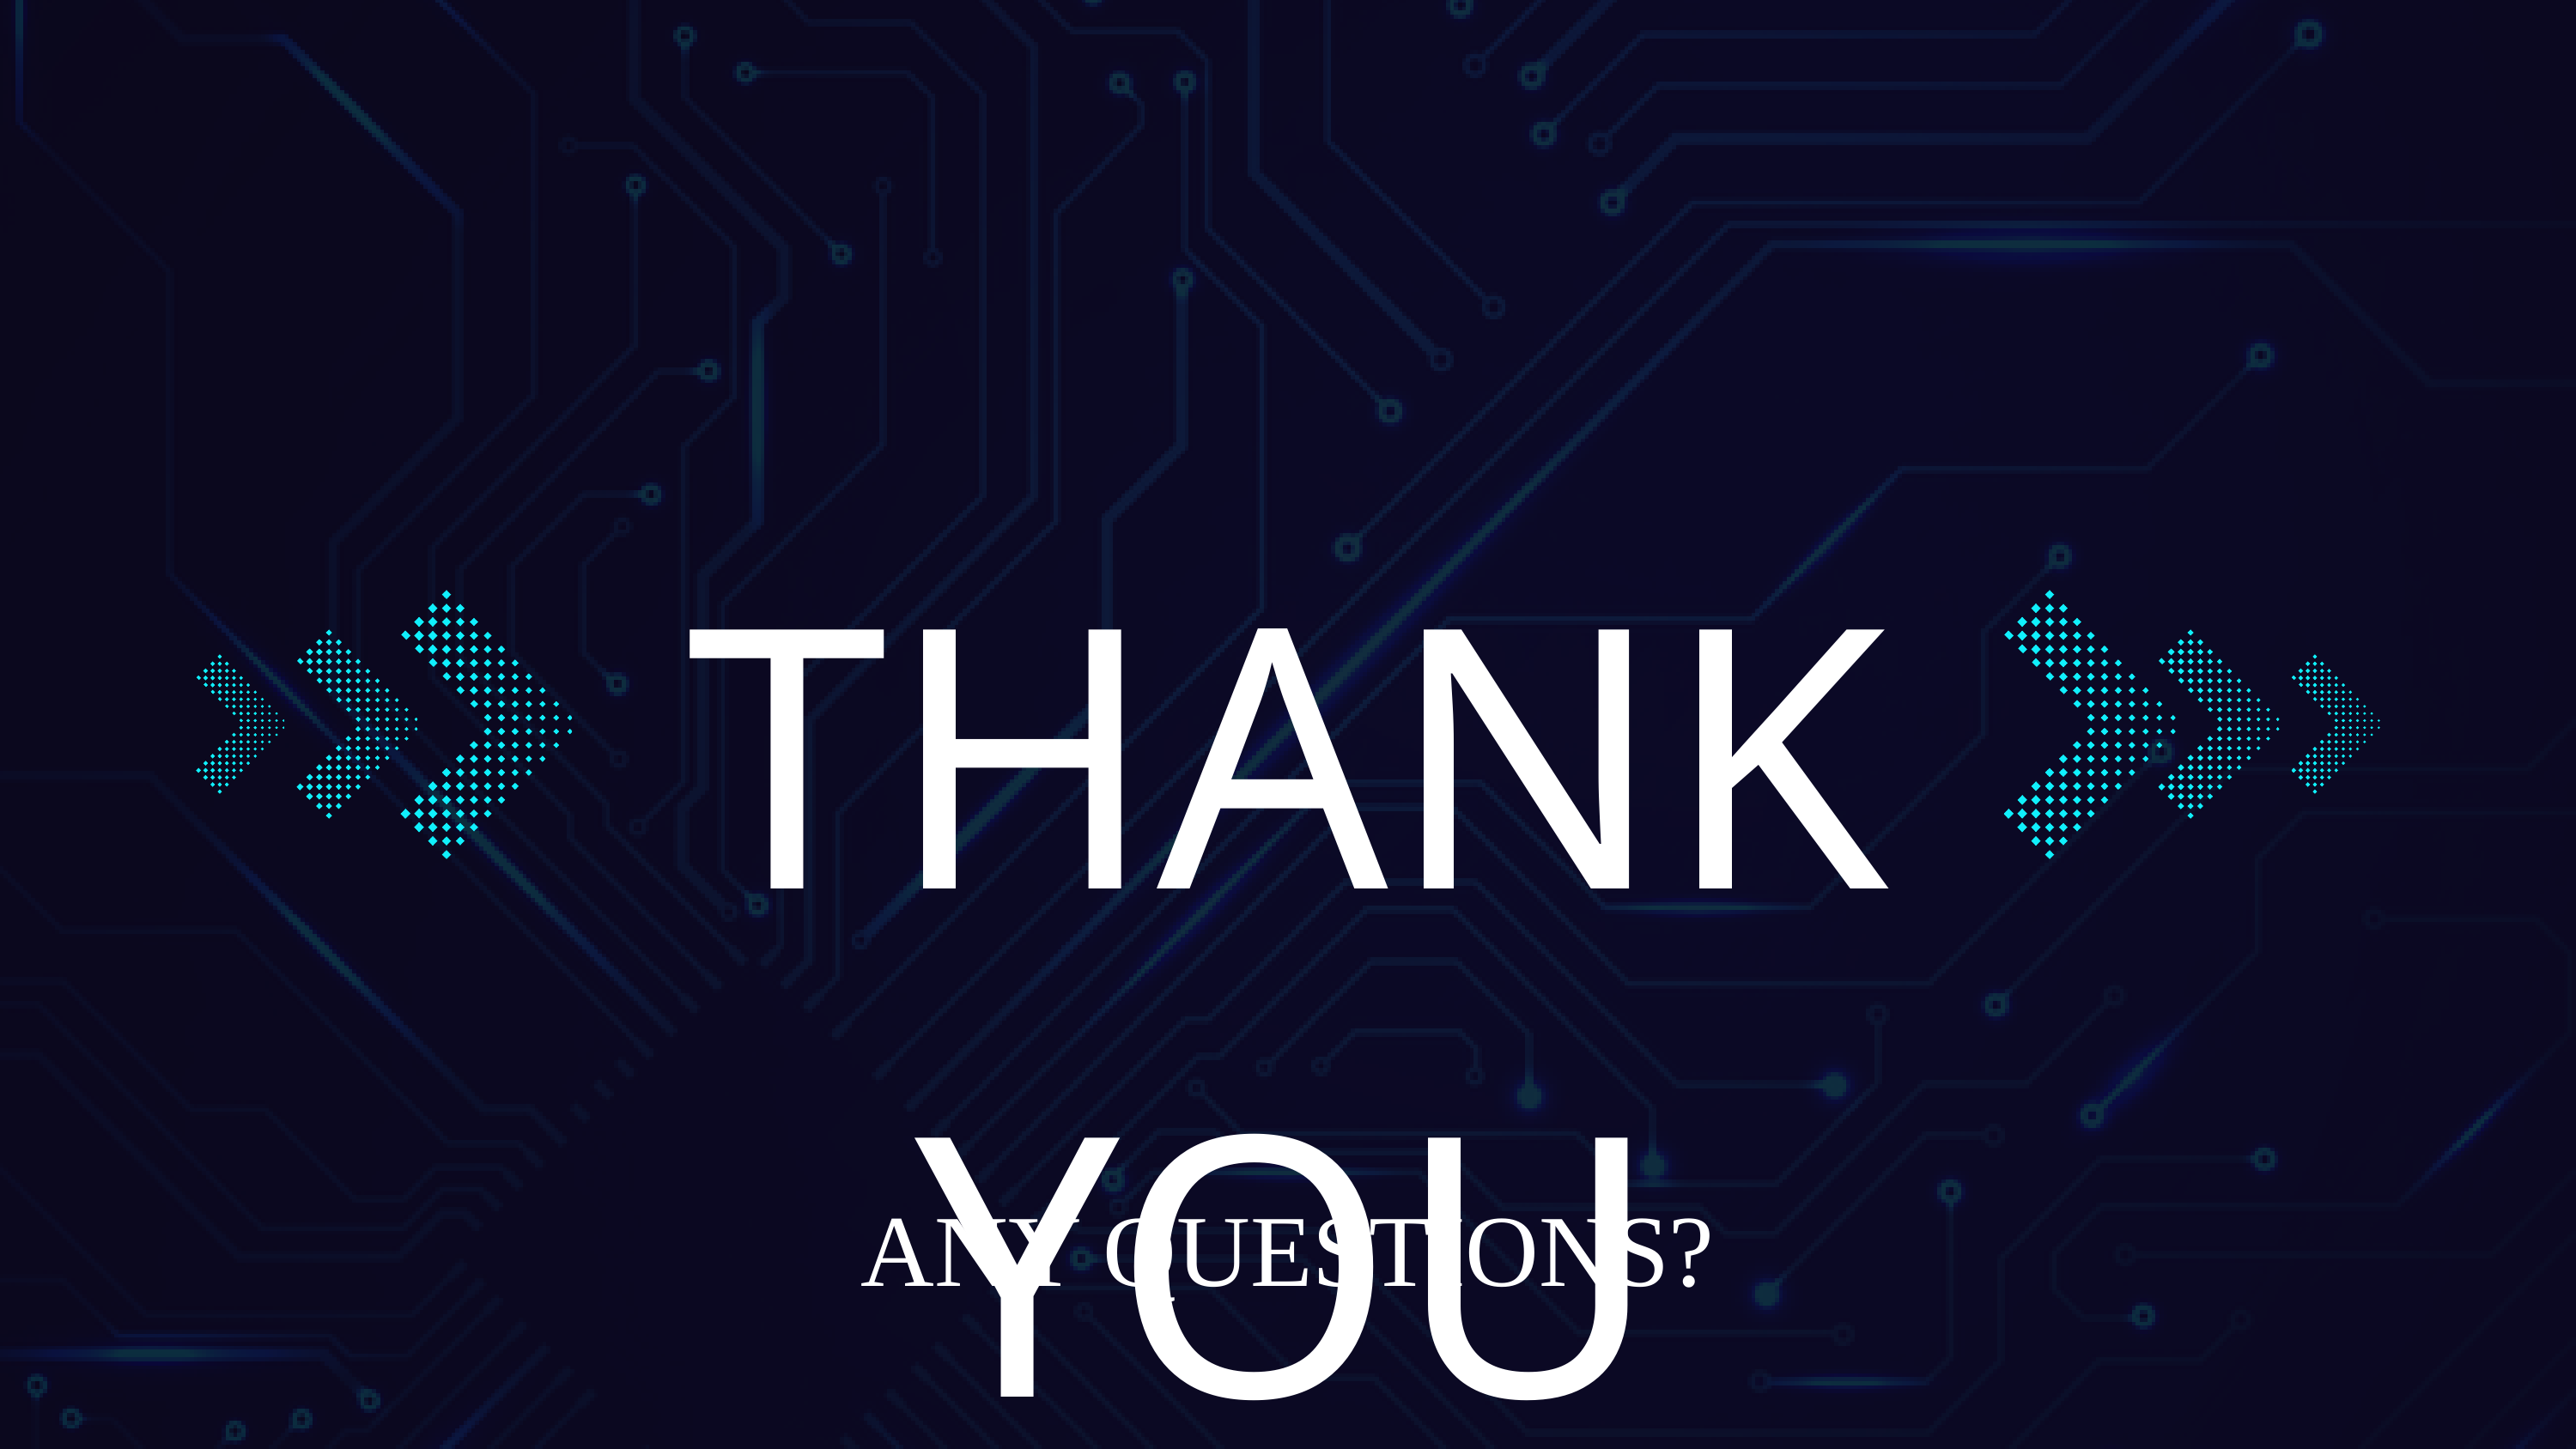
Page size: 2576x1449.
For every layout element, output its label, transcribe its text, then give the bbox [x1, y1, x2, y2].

text_box [0, 0, 2576, 1449]
text_box [2003, 590, 2176, 859]
text_box [296, 629, 418, 819]
text_box [400, 590, 572, 859]
text_box THANK YOU [572, 453, 2004, 1449]
text_box [2158, 629, 2280, 820]
text_box [2291, 654, 2380, 794]
text_box [196, 654, 285, 794]
text_box ANY QUESTIONS? [829, 1163, 1747, 1307]
